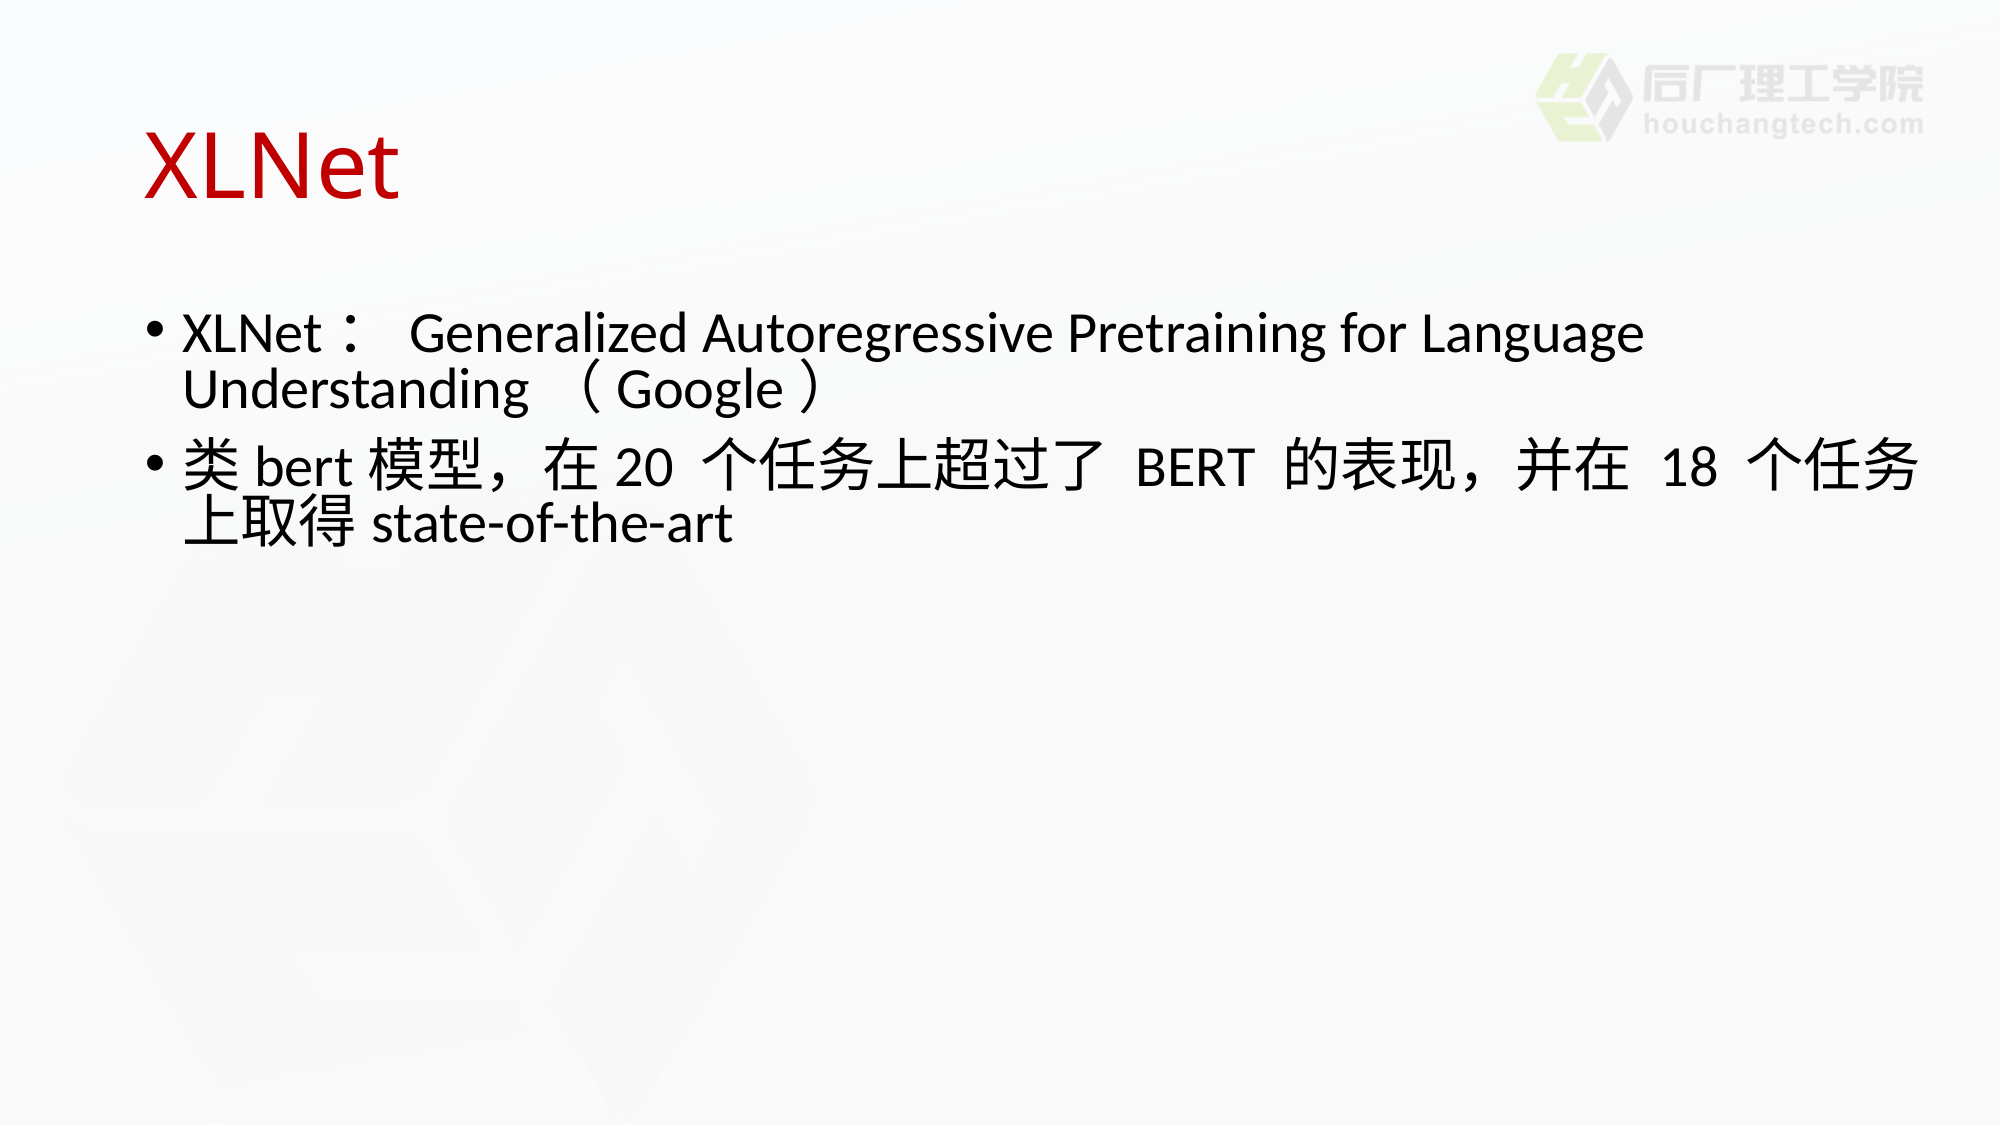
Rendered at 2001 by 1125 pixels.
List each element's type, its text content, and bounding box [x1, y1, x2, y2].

list XLNet：Generalized Autoregressive Pretraining for Language Understanding（Google） 类bert模型，在20 个任务上超过了 BERT 的表现，并在 18 个任务上取得state-of-the-art [136, 298, 1934, 1014]
title XLNet [136, 59, 1863, 278]
